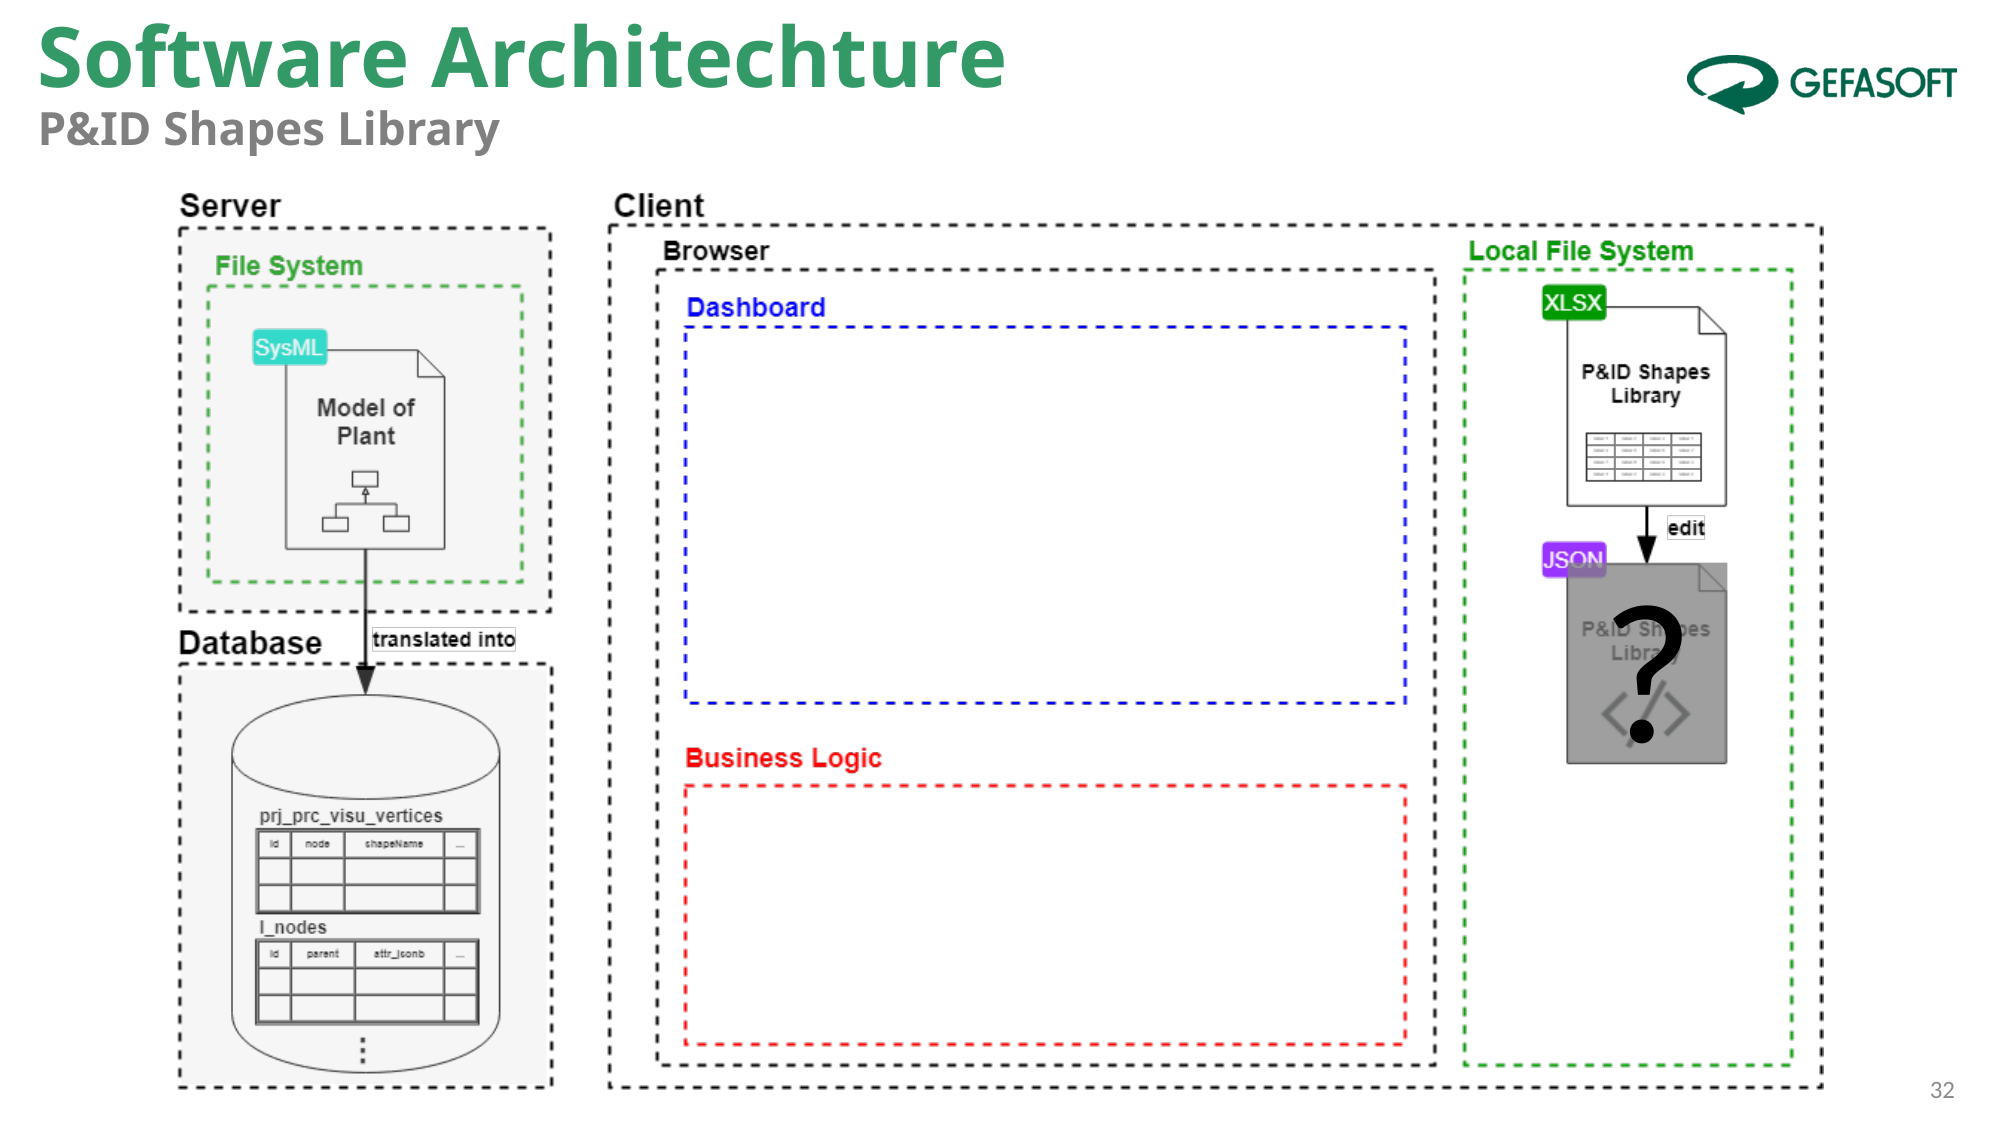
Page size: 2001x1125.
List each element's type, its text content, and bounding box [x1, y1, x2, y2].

picture [175, 183, 1824, 1094]
picture [1687, 55, 1957, 115]
title Software Architechture P&ID Shapes Library [22, 3, 1978, 168]
slide_number 32 [1520, 1058, 1971, 1119]
